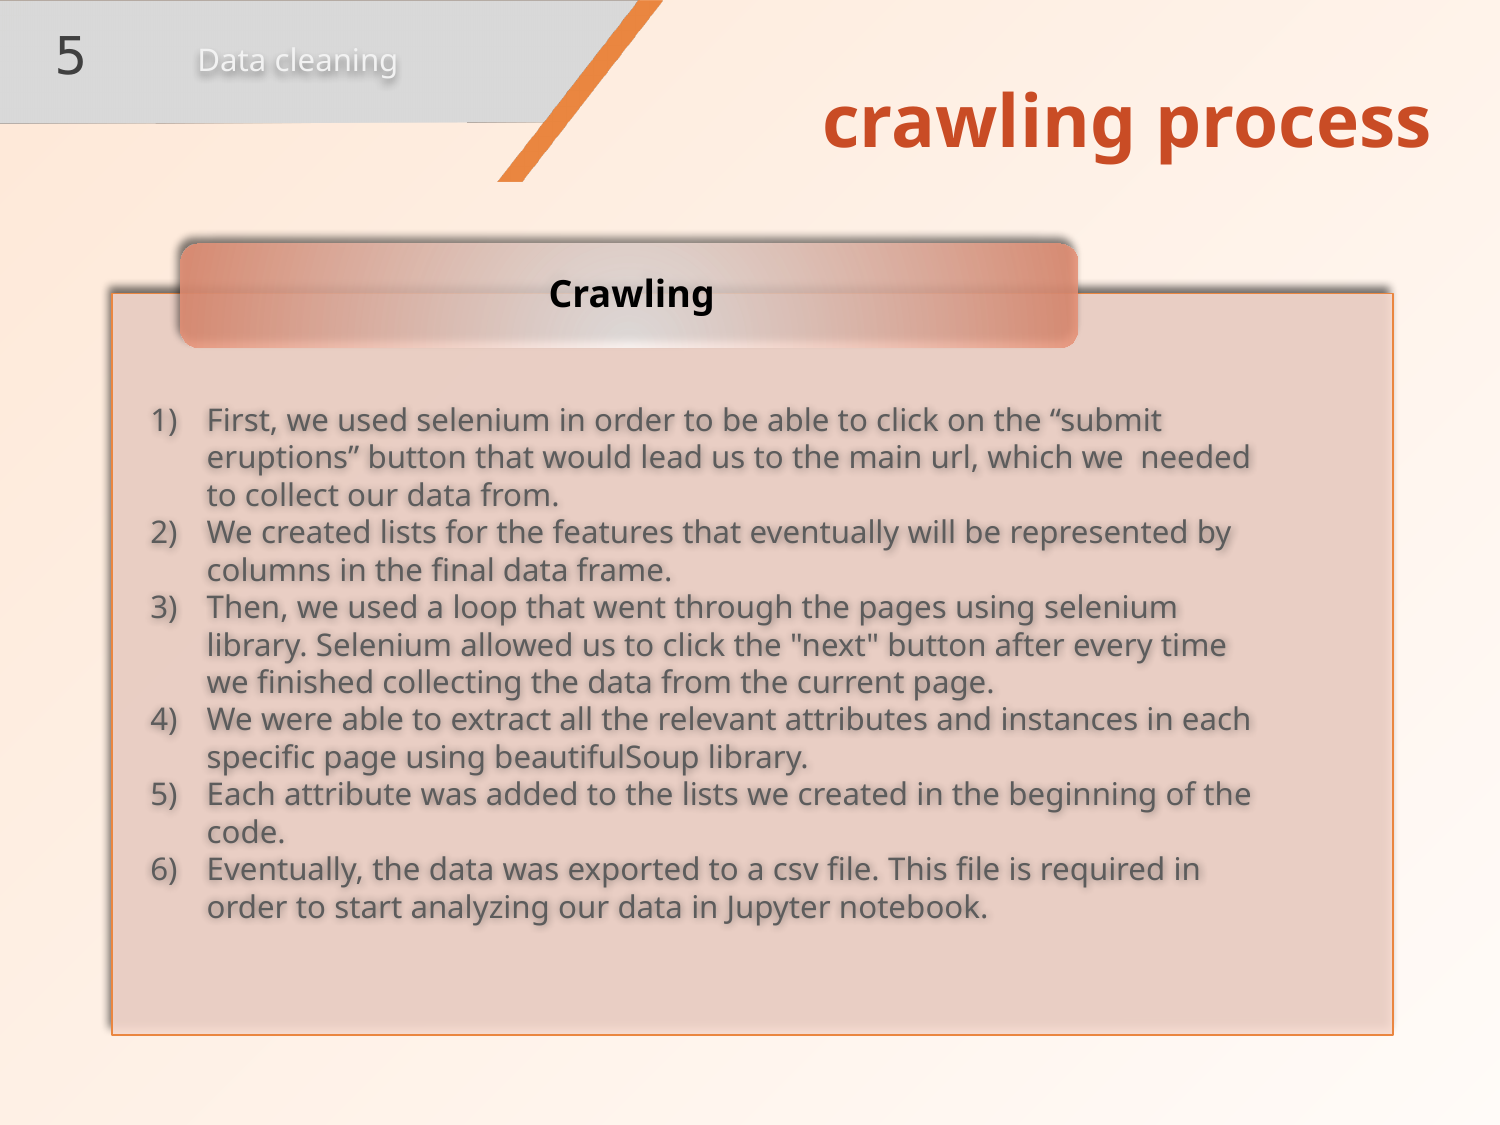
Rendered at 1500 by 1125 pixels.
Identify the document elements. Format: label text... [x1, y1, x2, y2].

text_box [111, 243, 1394, 1085]
text_box Data cleaning [182, 35, 588, 85]
title crawling process [588, 62, 1463, 174]
picture [0, 0, 663, 182]
slide_number 5 [29, 42, 112, 93]
